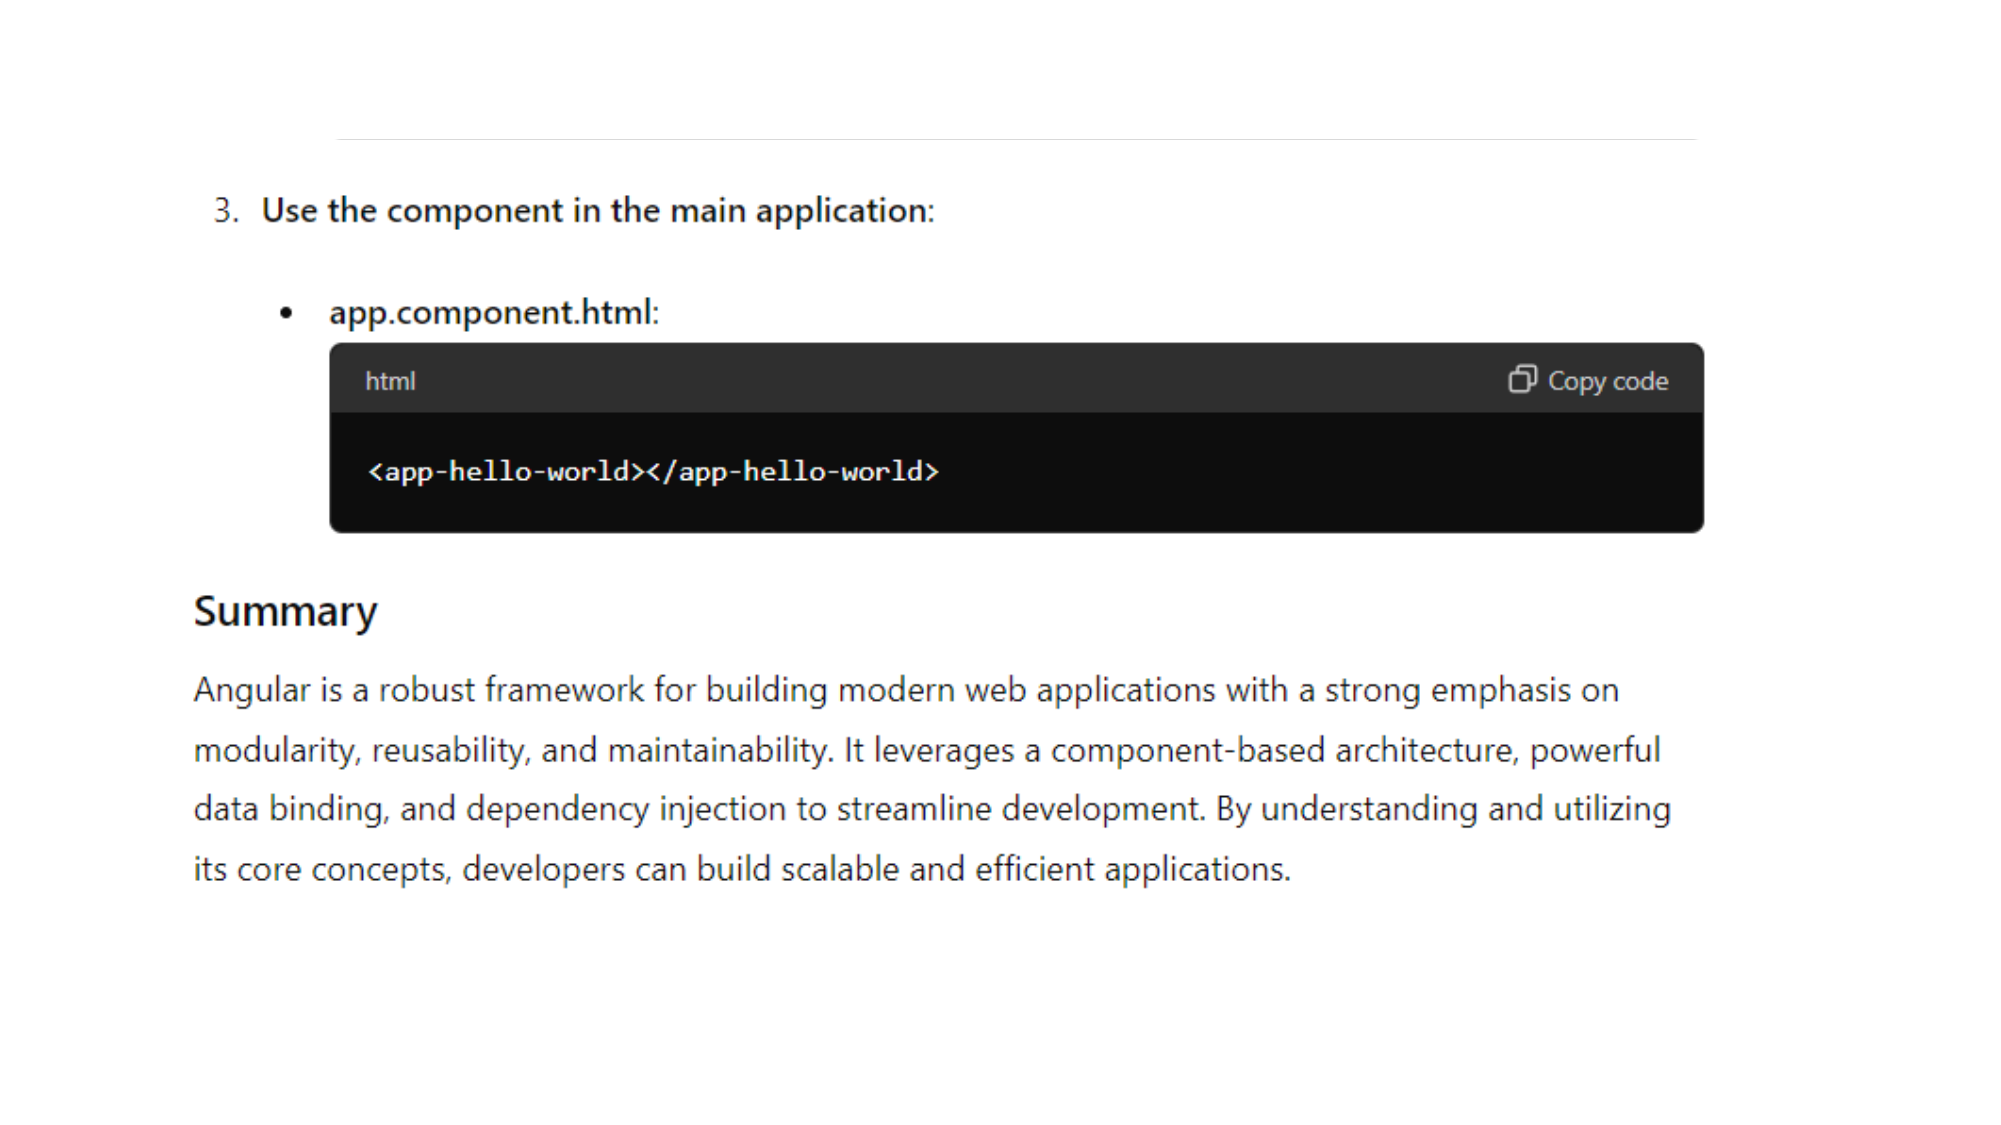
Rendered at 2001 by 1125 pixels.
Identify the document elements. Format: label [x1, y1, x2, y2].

picture [114, 139, 1825, 916]
